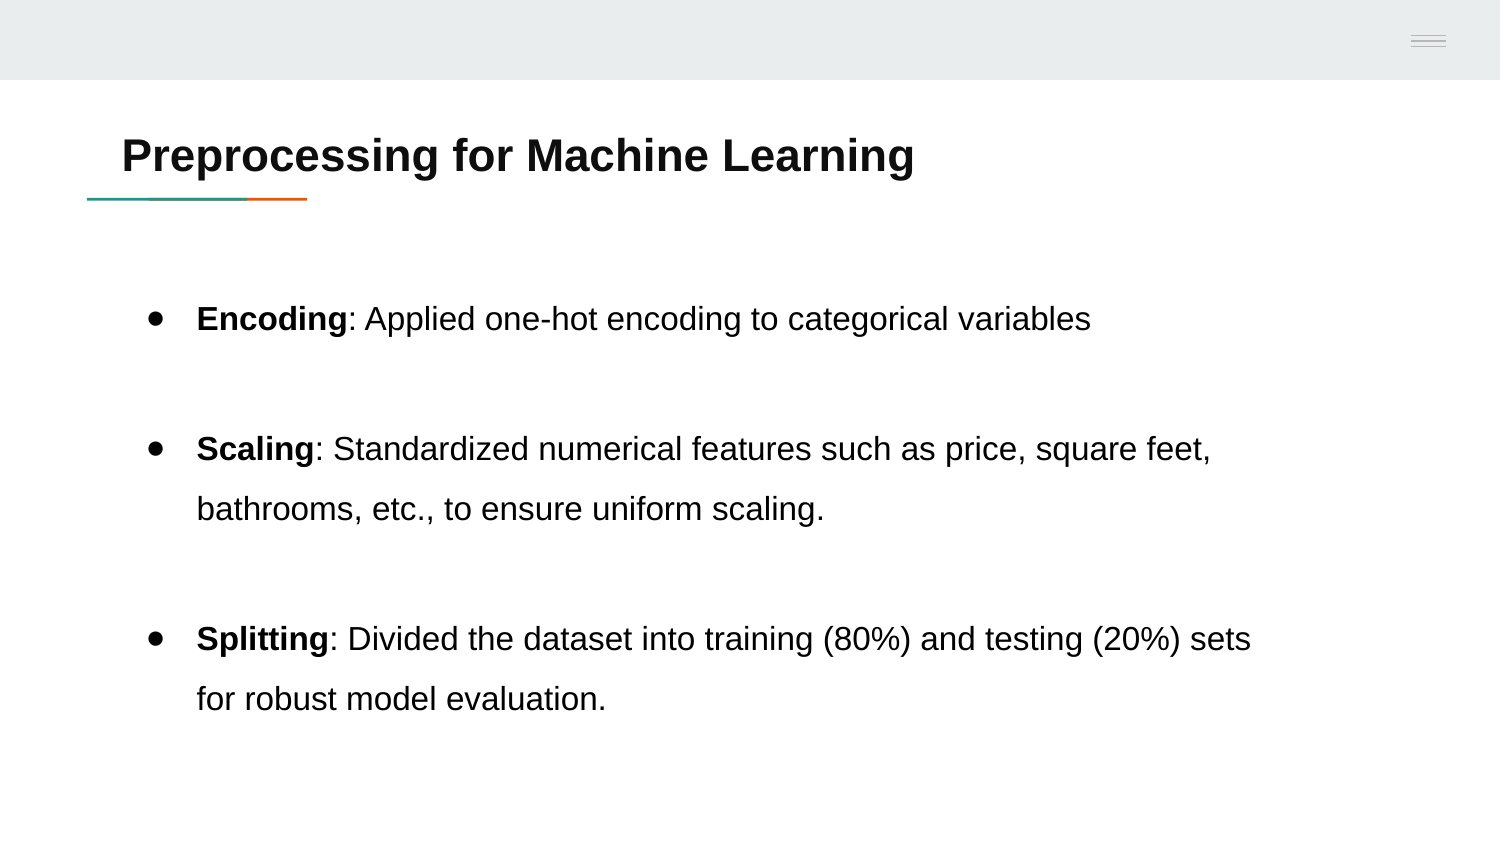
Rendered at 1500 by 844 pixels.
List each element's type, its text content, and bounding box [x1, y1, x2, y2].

title Preprocessing for Machine Learning [106, 102, 1368, 191]
list Encoding: Applied one-hot encoding to categorical variables Scaling: Standardized numerical features such as price, square feet, bathrooms, etc., to ensure uniform scaling. Splitting: Divided the dataset into training (80%) and testing (20%) sets for robust model evaluation. [106, 262, 1299, 793]
